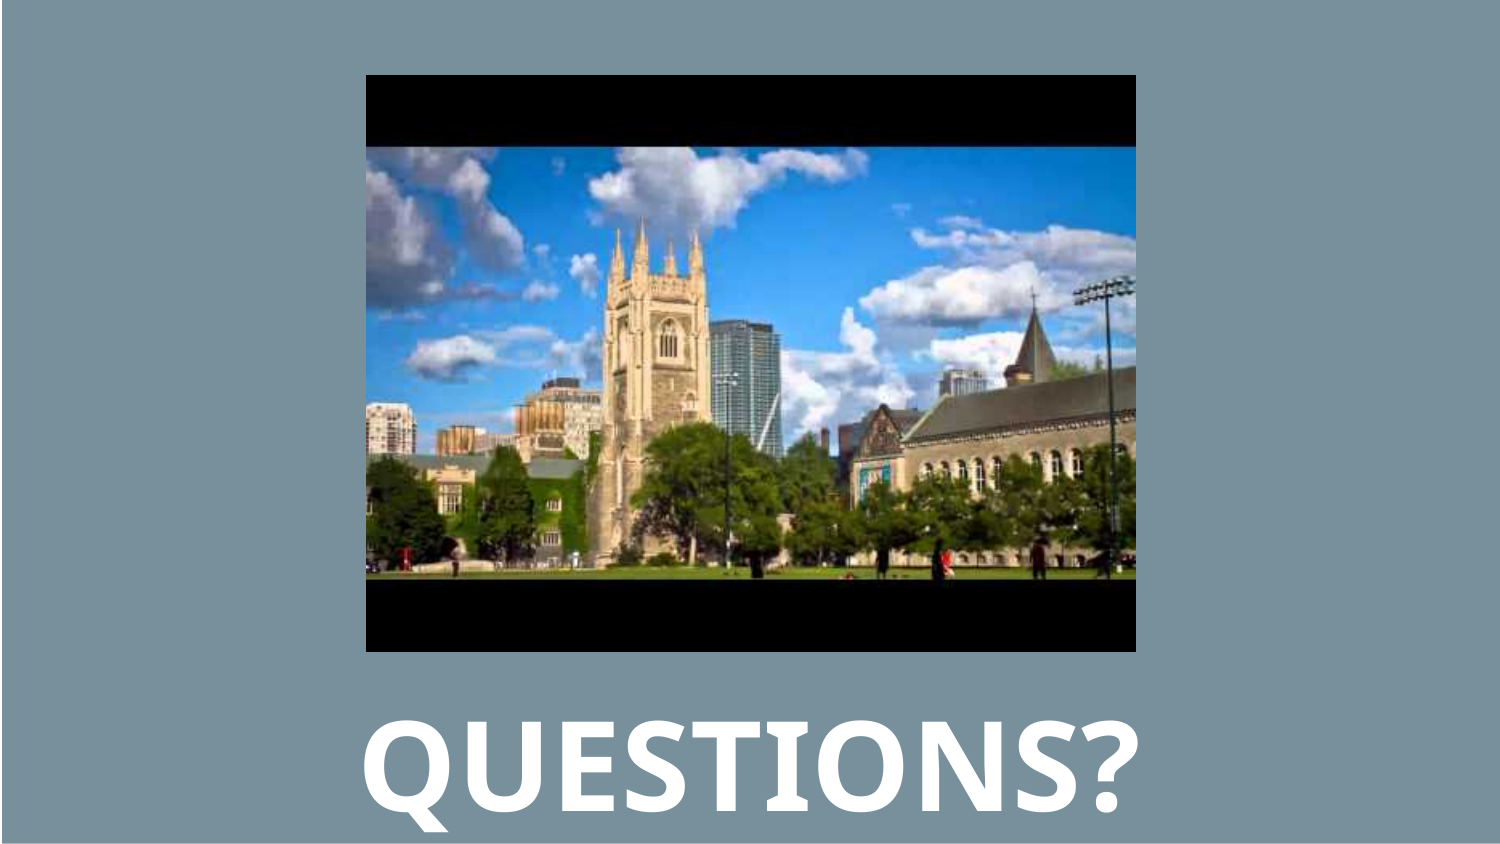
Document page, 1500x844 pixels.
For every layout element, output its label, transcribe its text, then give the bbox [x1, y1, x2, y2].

text_box [2, 0, 1500, 671]
title QUESTIONS? [0, 671, 1500, 844]
picture [366, 74, 1136, 653]
